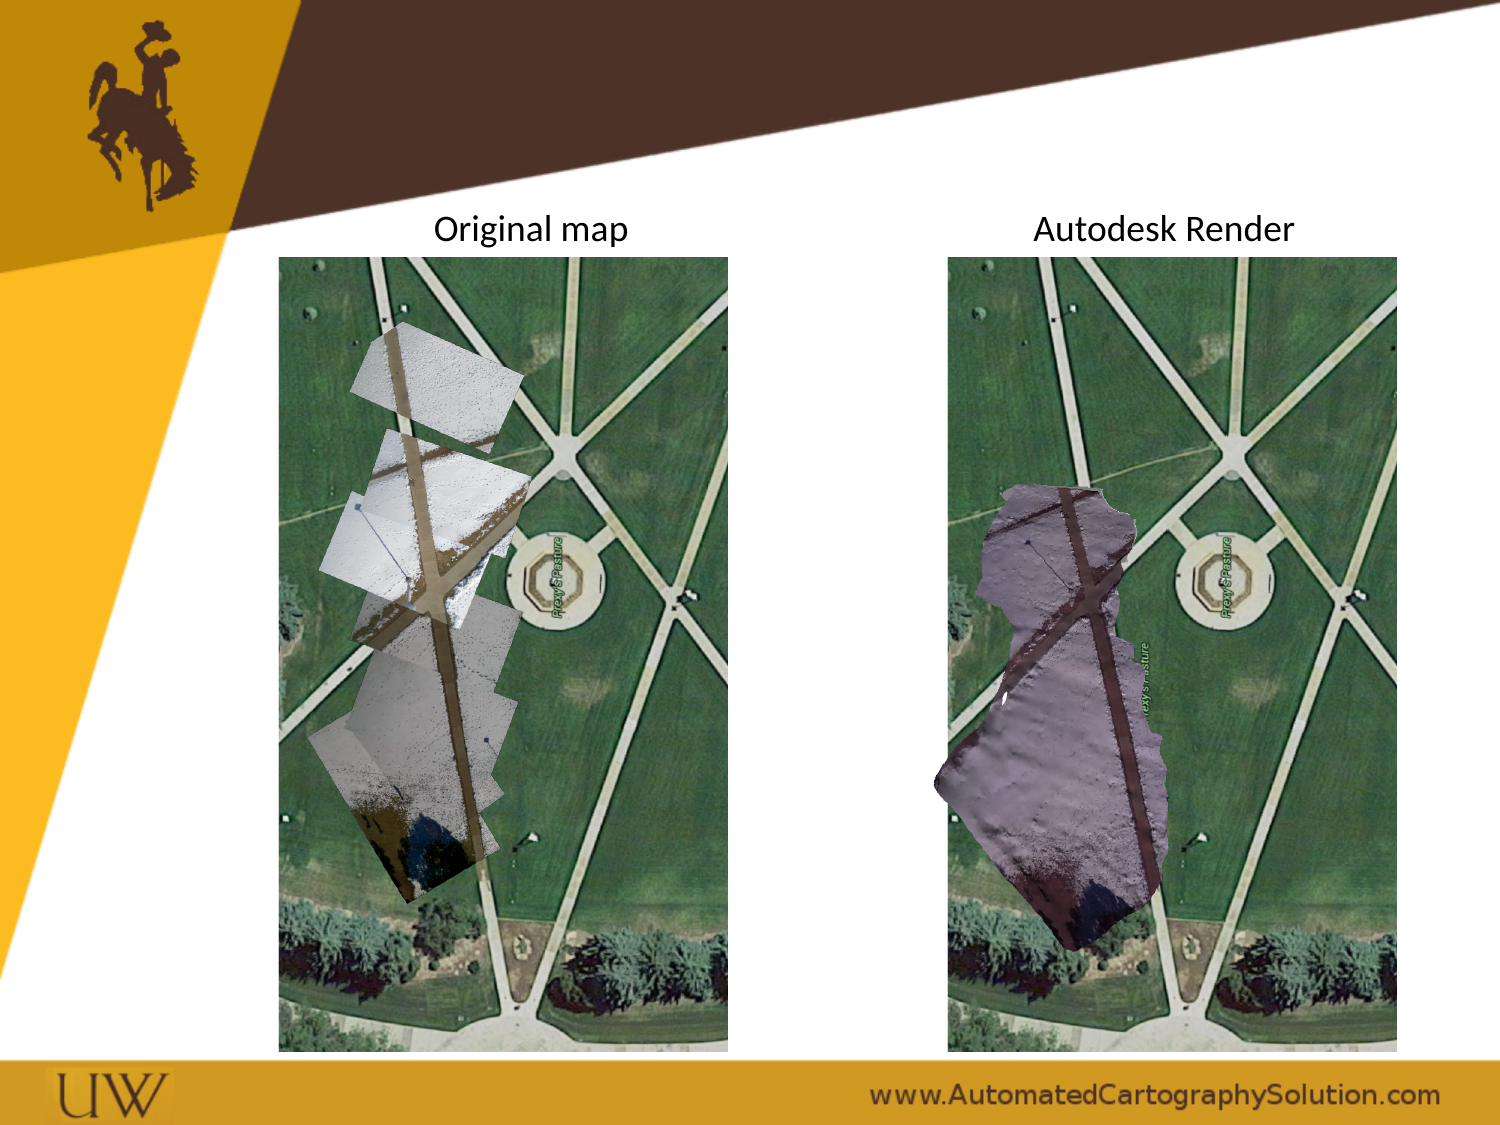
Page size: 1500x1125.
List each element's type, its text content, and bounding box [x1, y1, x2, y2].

picture [0, 0, 1500, 1125]
text_box Original map [419, 196, 707, 257]
text_box Autodesk Render [1018, 196, 1325, 257]
